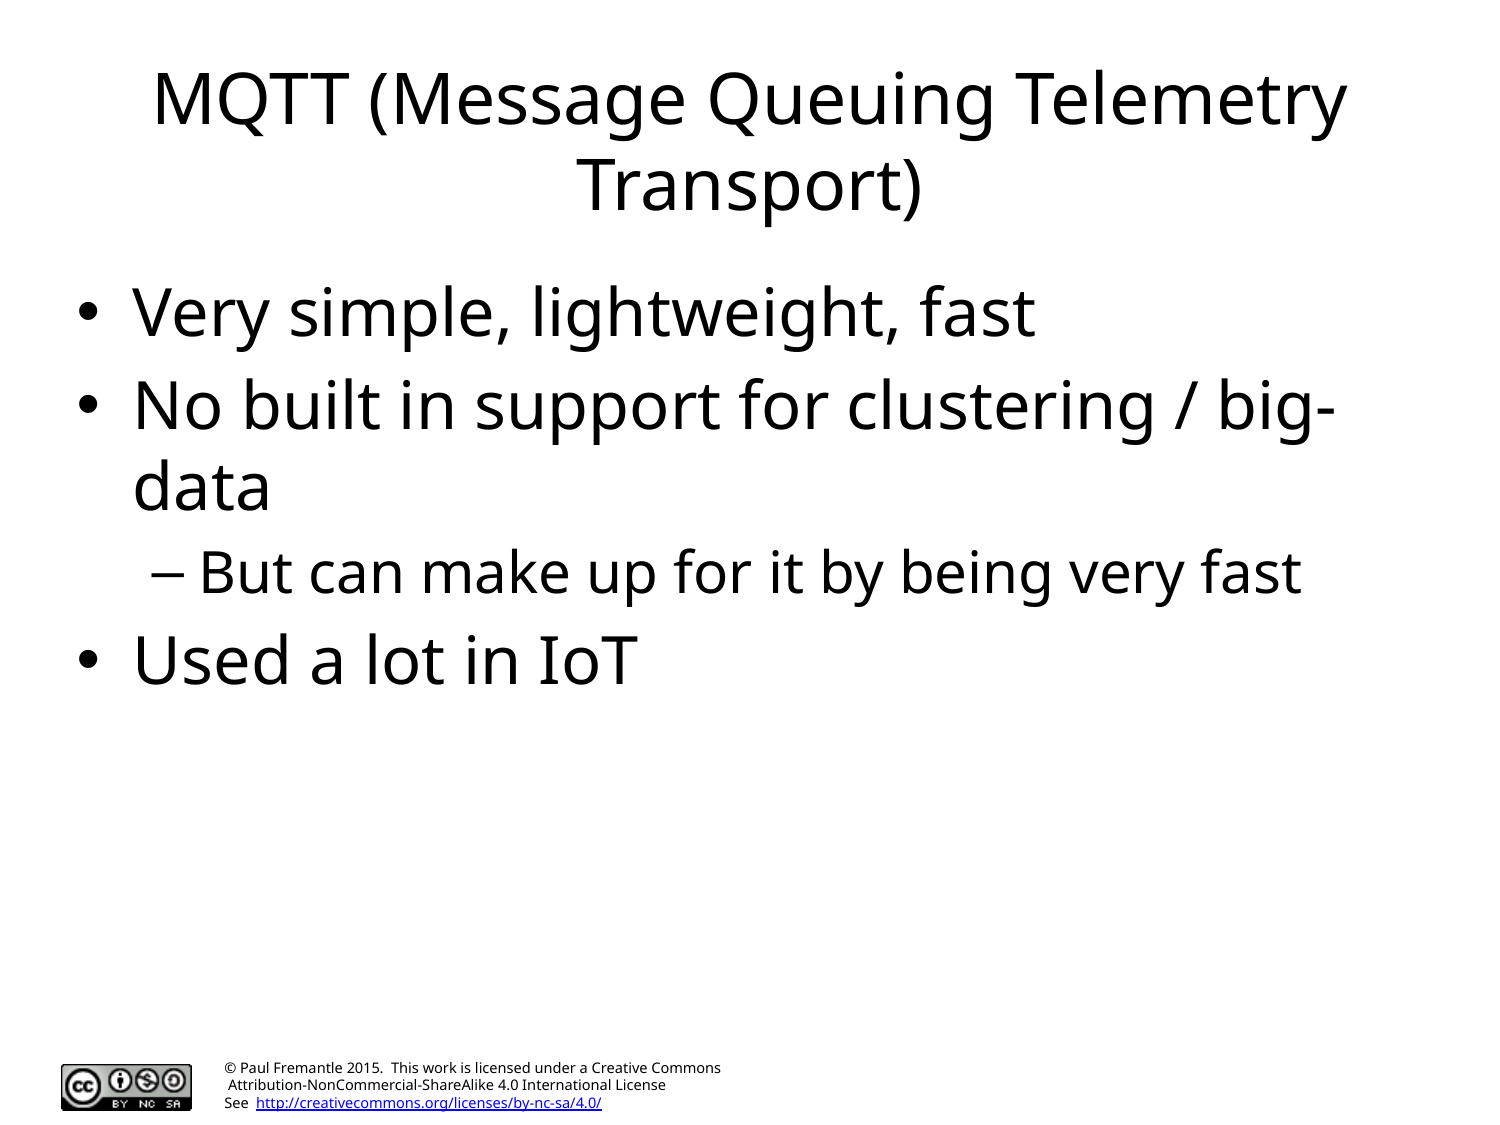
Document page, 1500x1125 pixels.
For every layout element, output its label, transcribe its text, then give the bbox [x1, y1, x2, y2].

title MQTT (Message Queuing Telemetry Transport) [75, 45, 1425, 233]
picture [61, 1064, 192, 1111]
list Very simple, lightweight, fast No built in support for clustering / big-data But can make up for it by being very fast Used a lot in IoT [61, 262, 1412, 1005]
